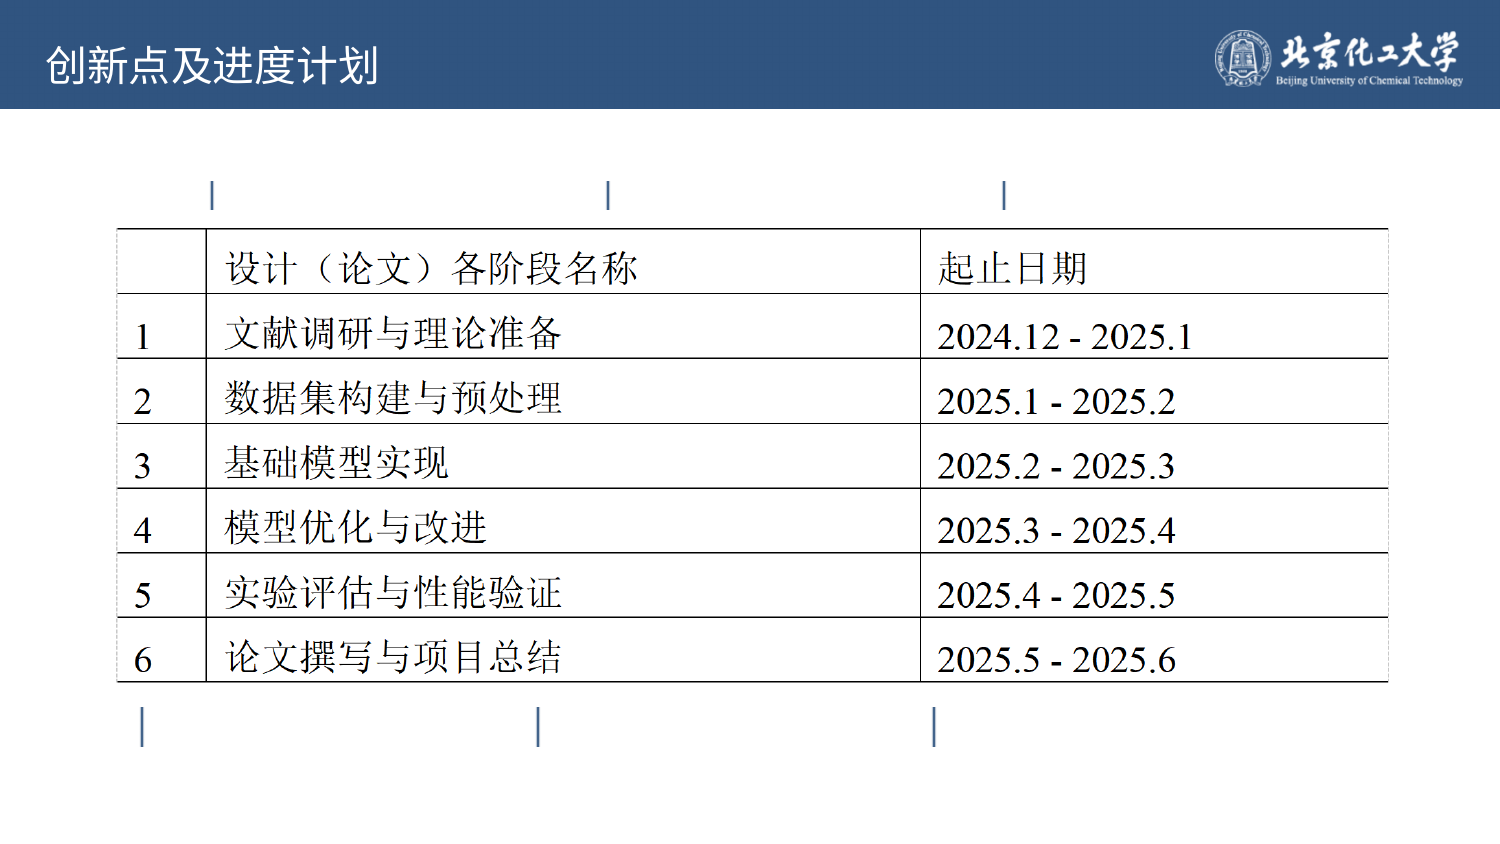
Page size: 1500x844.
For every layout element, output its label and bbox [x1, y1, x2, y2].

picture [0, 0, 1500, 109]
picture [85, 181, 1415, 747]
